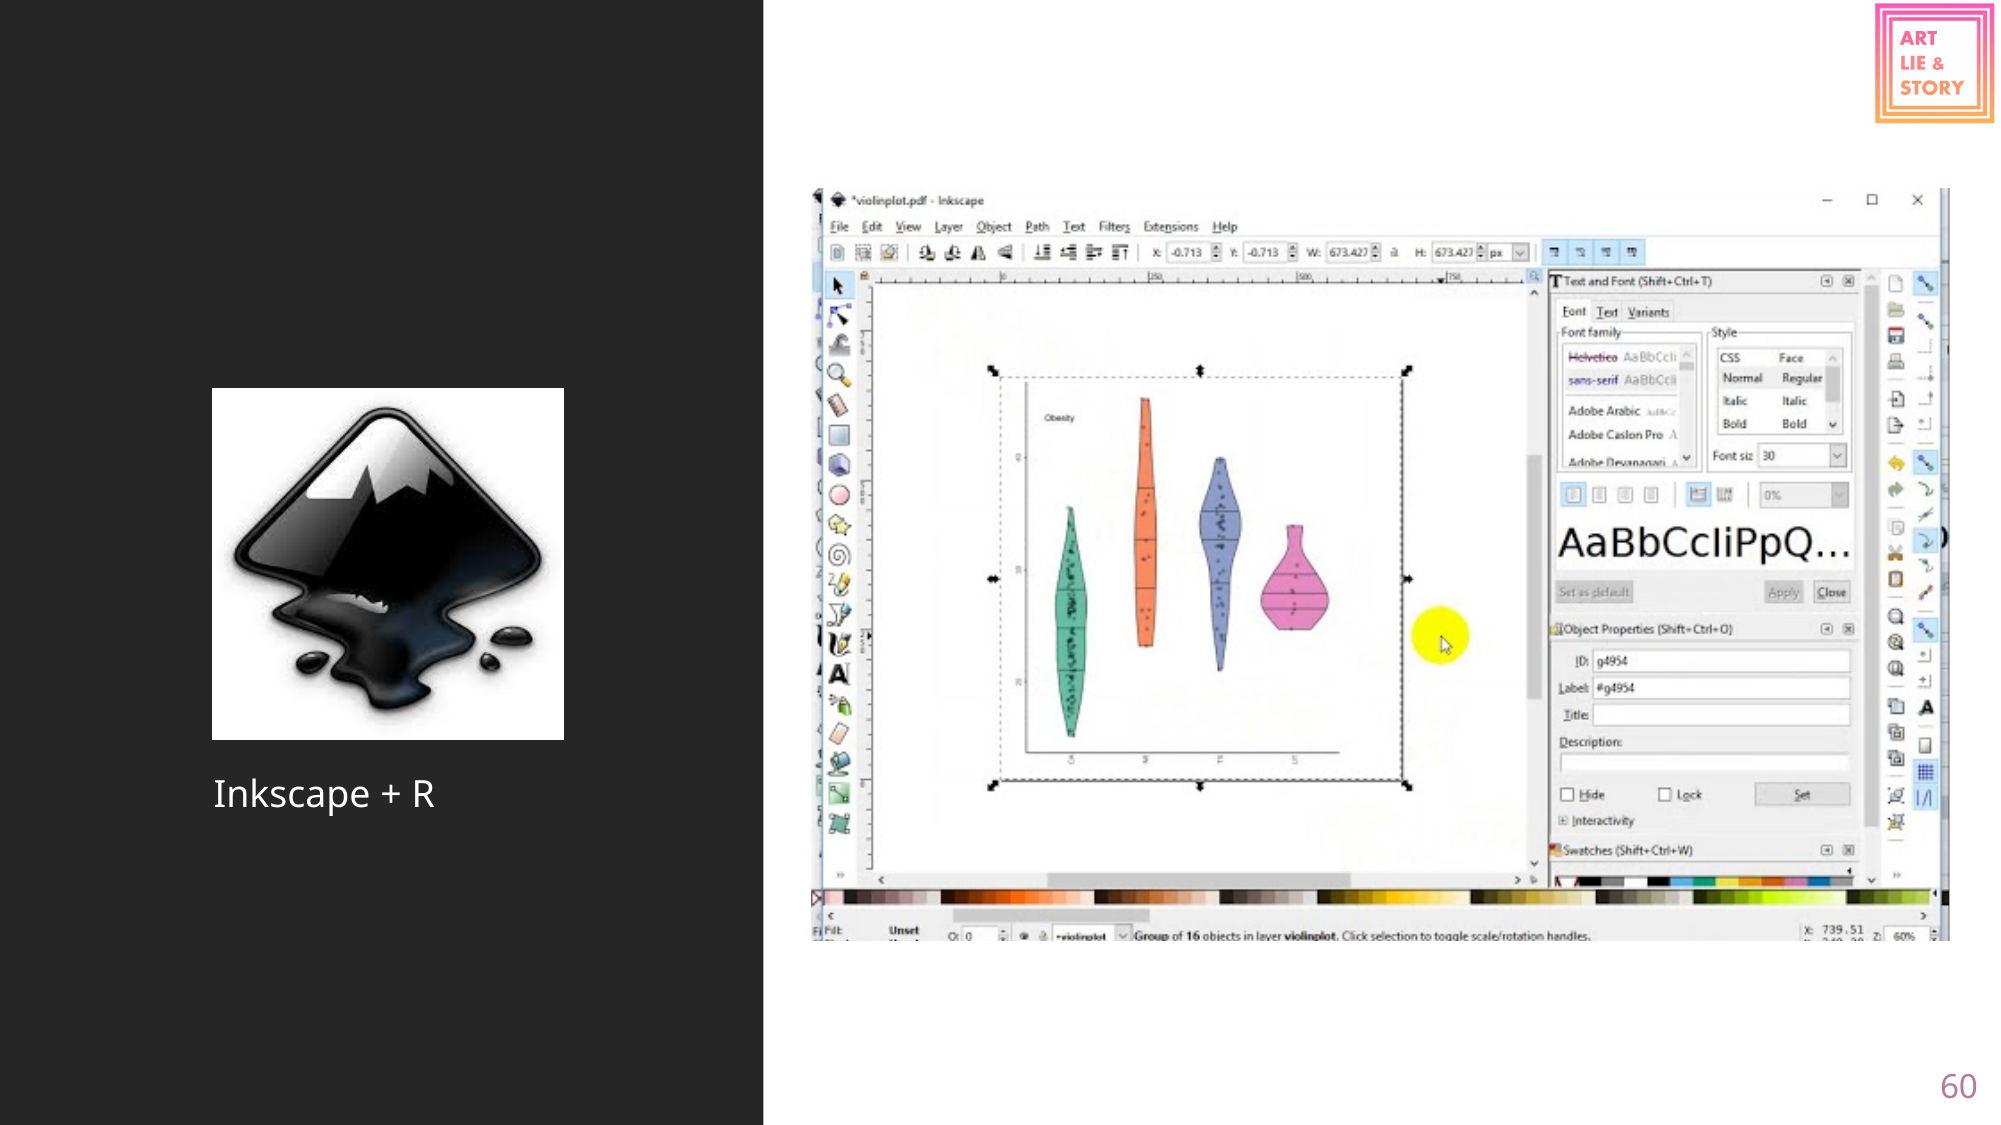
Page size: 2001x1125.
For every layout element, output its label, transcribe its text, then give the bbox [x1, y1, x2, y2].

text_box Inkscape + R [198, 762, 450, 822]
picture [1864, 0, 2000, 129]
picture [211, 387, 565, 741]
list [810, 187, 1950, 941]
slide_number 60 [1864, 1057, 1993, 1118]
